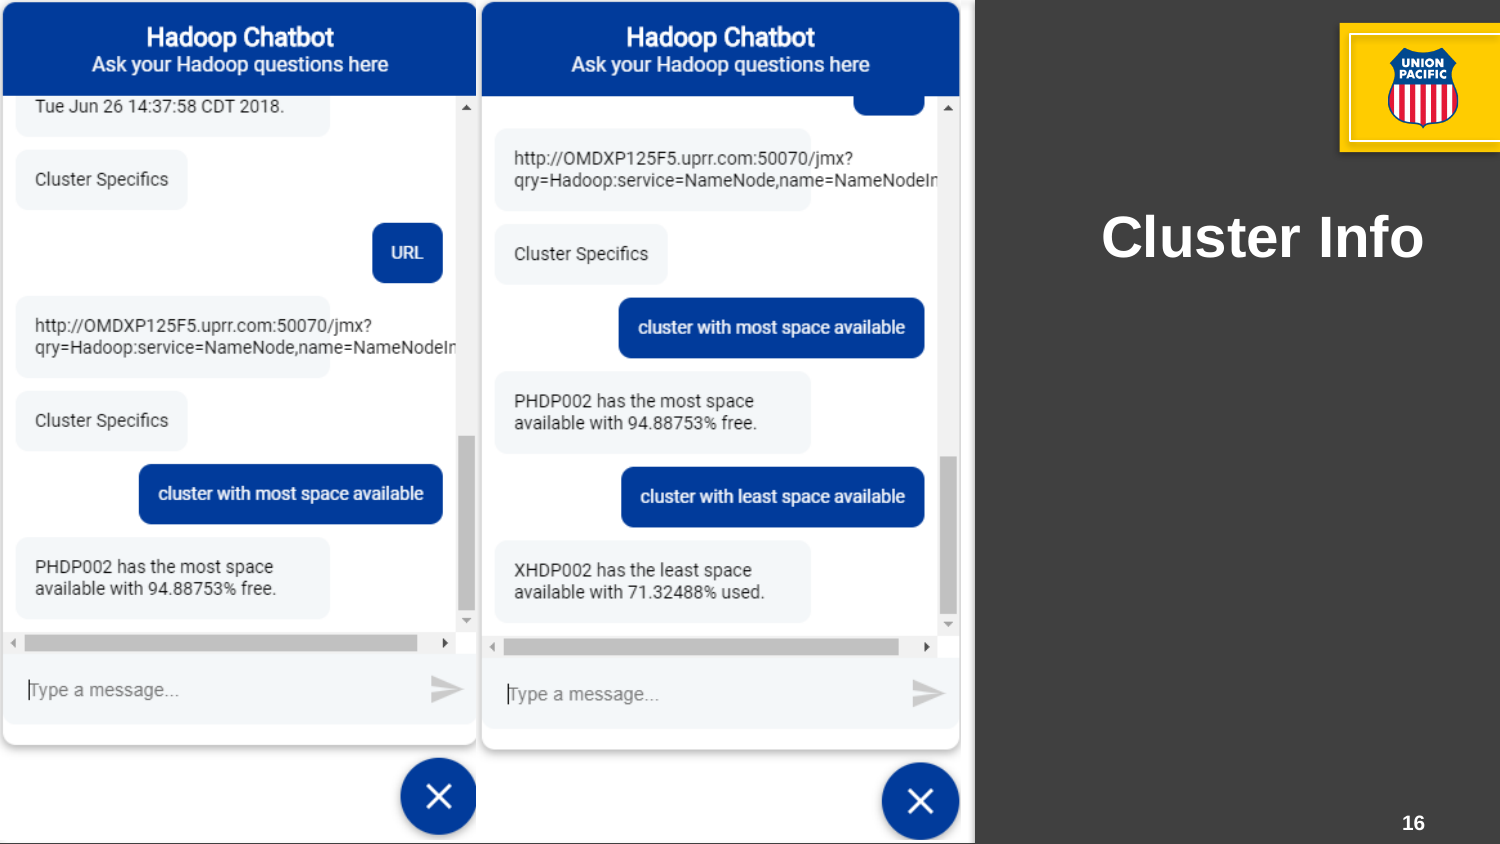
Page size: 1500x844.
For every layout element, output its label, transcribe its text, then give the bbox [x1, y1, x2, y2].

picture [0, 0, 962, 840]
picture [1386, 46, 1460, 130]
title Cluster Info [996, 212, 1425, 373]
